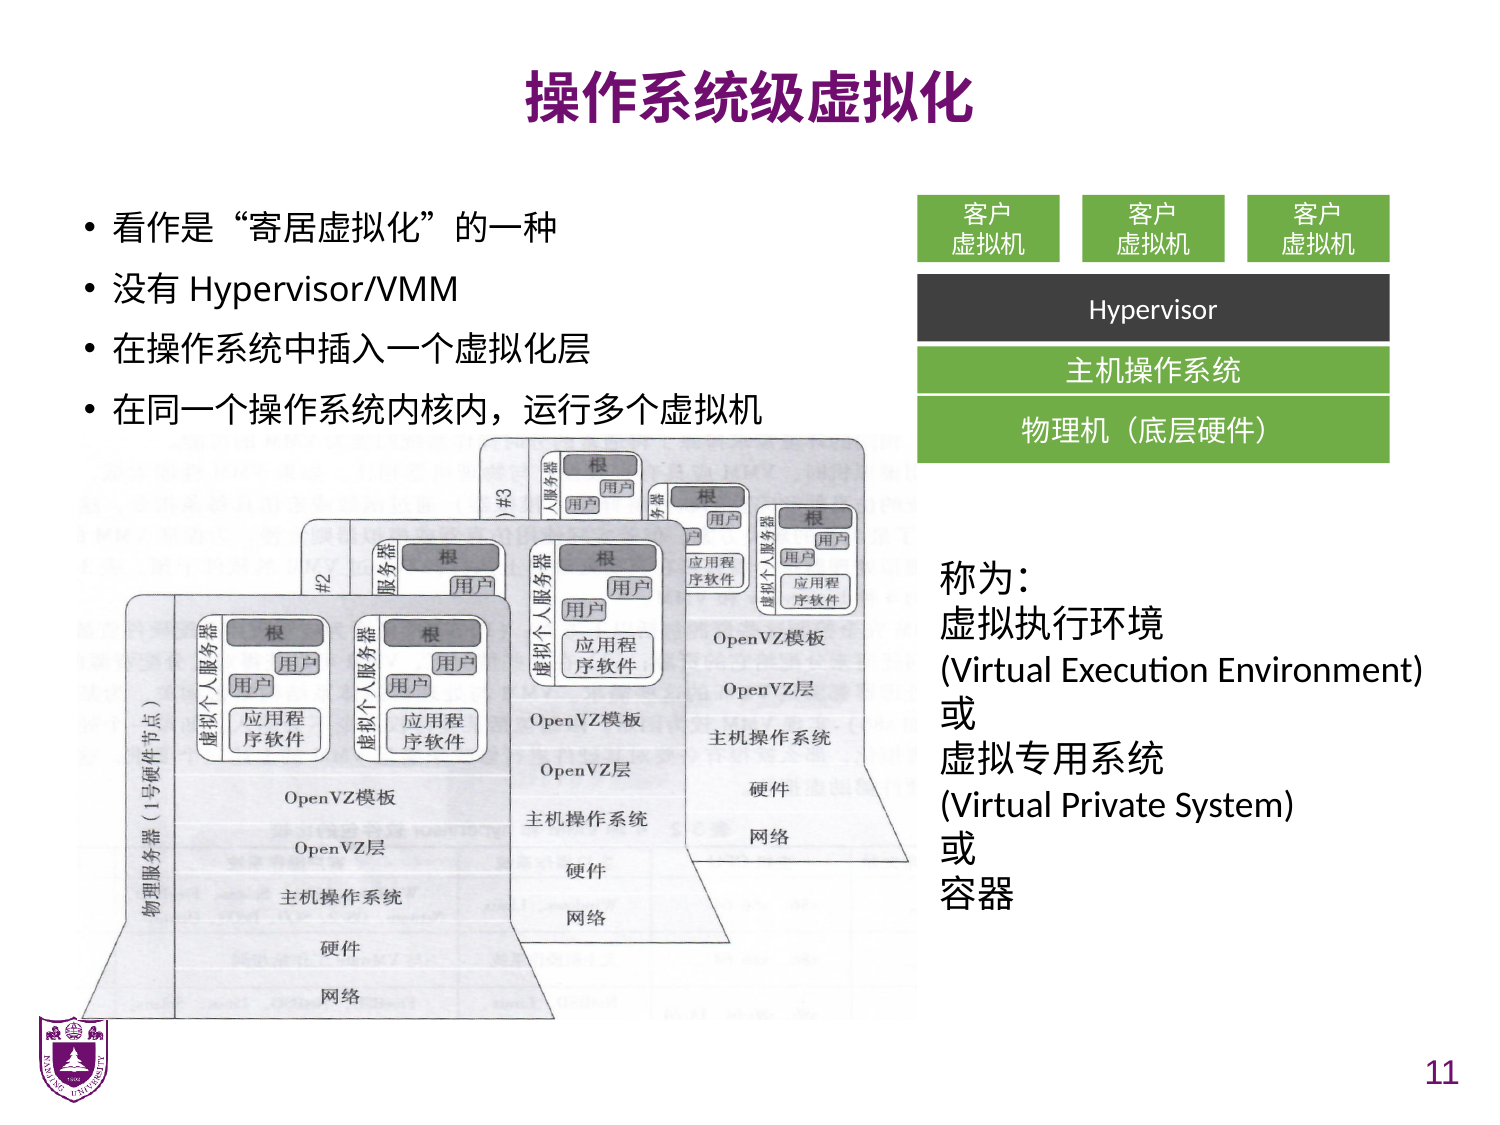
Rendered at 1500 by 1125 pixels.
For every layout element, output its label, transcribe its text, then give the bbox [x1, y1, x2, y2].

text_box 称为： 虚拟执行环境 (Virtual Execution Environment) 或 虚拟专用系统 (Virtual Private System) 或 容器 [924, 547, 1484, 923]
title 操作系统级虚拟化 [68, 47, 1431, 154]
picture [77, 434, 917, 1020]
picture [39, 1016, 108, 1103]
list 看作是“寄居虚拟化”的一种 没有Hypervisor/VMM 在操作系统中插入一个虚拟化层 在同一个操作系统内核内，运行多个虚拟机 [68, 194, 1431, 1046]
slide_number 11 [1370, 1047, 1475, 1095]
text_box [917, 194, 1390, 464]
